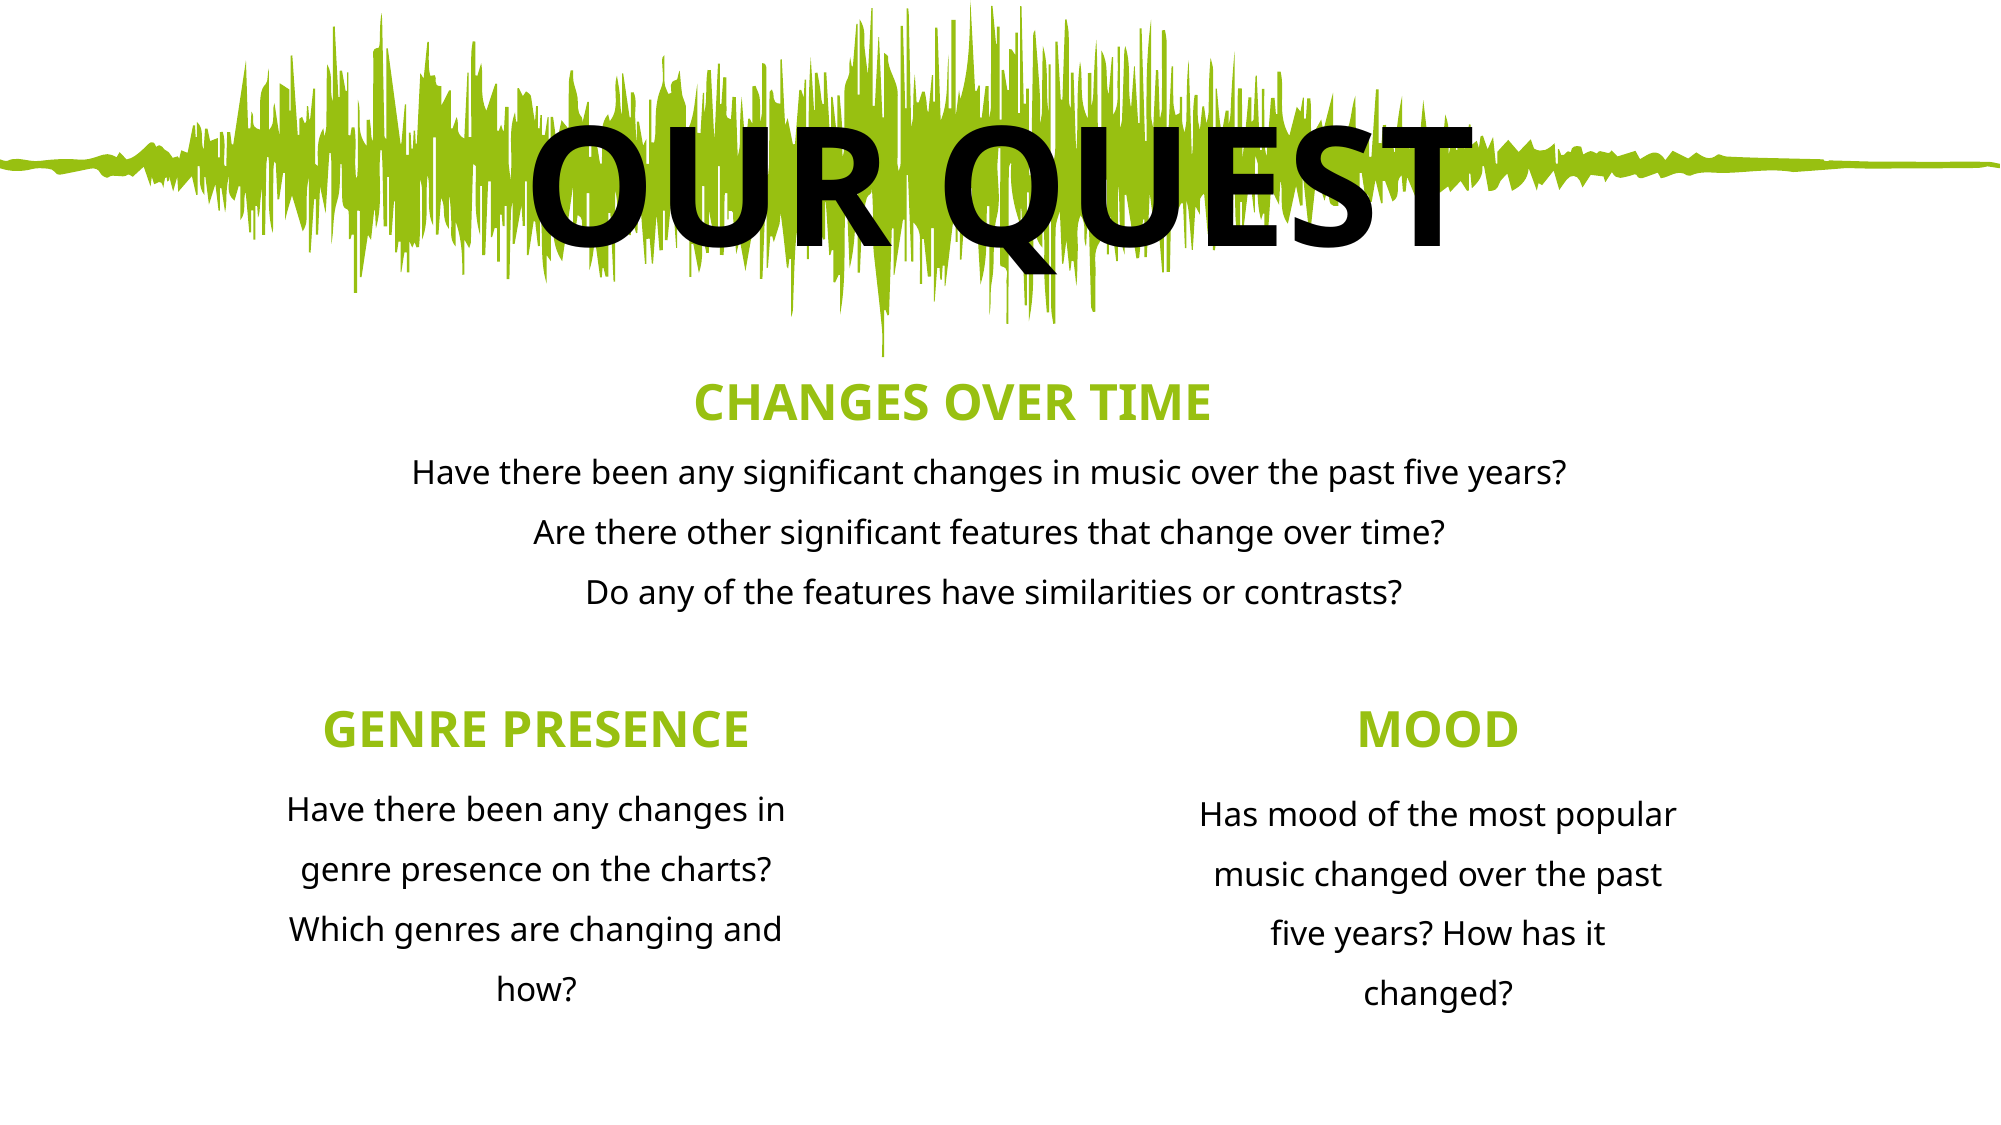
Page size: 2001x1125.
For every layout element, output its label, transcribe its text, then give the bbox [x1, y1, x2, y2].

text_box [966, 0, 975, 72]
text_box [1028, 288, 1033, 322]
text_box CHANGES OVER TIME [678, 362, 1228, 423]
text_box [884, 52, 892, 72]
text_box [1090, 288, 1096, 312]
text_box [1063, 19, 1069, 72]
text_box [849, 23, 858, 72]
text_box MOOD [1341, 689, 1535, 765]
text_box [1044, 288, 1050, 313]
text_box OUR QUEST [508, 72, 1492, 288]
text_box [1110, 57, 1114, 72]
text_box [1146, 19, 1152, 72]
text_box [1209, 57, 1214, 72]
text_box [1055, 41, 1060, 72]
text_box [935, 27, 940, 72]
text_box [1009, 32, 1018, 72]
text_box Has mood of the most popular music changed over the past five years? How has it changed? [1178, 765, 1698, 1020]
text_box [1042, 45, 1047, 72]
text_box [1032, 29, 1039, 72]
text_box [877, 288, 890, 358]
text_box [1094, 39, 1098, 72]
text_box [1078, 61, 1082, 72]
text_box [1161, 29, 1167, 72]
text_box [840, 288, 844, 315]
text_box [876, 37, 881, 72]
text_box [906, 8, 910, 72]
text_box [991, 5, 1000, 72]
text_box Have there been any significant changes in music over the past five years? Are there other significant features that change over time? Do any of the features have similarities or contrasts? [55, 423, 1934, 619]
text_box [1123, 46, 1129, 72]
text_box [1101, 50, 1107, 72]
text_box [1139, 28, 1143, 72]
text_box [762, 63, 767, 72]
text_box [951, 19, 956, 72]
text_box Have there been any changes in genre presence on the charts? Which genres are changing and how? [260, 761, 813, 1016]
text_box [859, 8, 873, 72]
text_box [900, 25, 905, 72]
text_box [1492, 137, 2000, 191]
text_box GENRE PRESENCE [307, 689, 766, 761]
text_box [1051, 288, 1056, 324]
text_box [0, 13, 508, 293]
